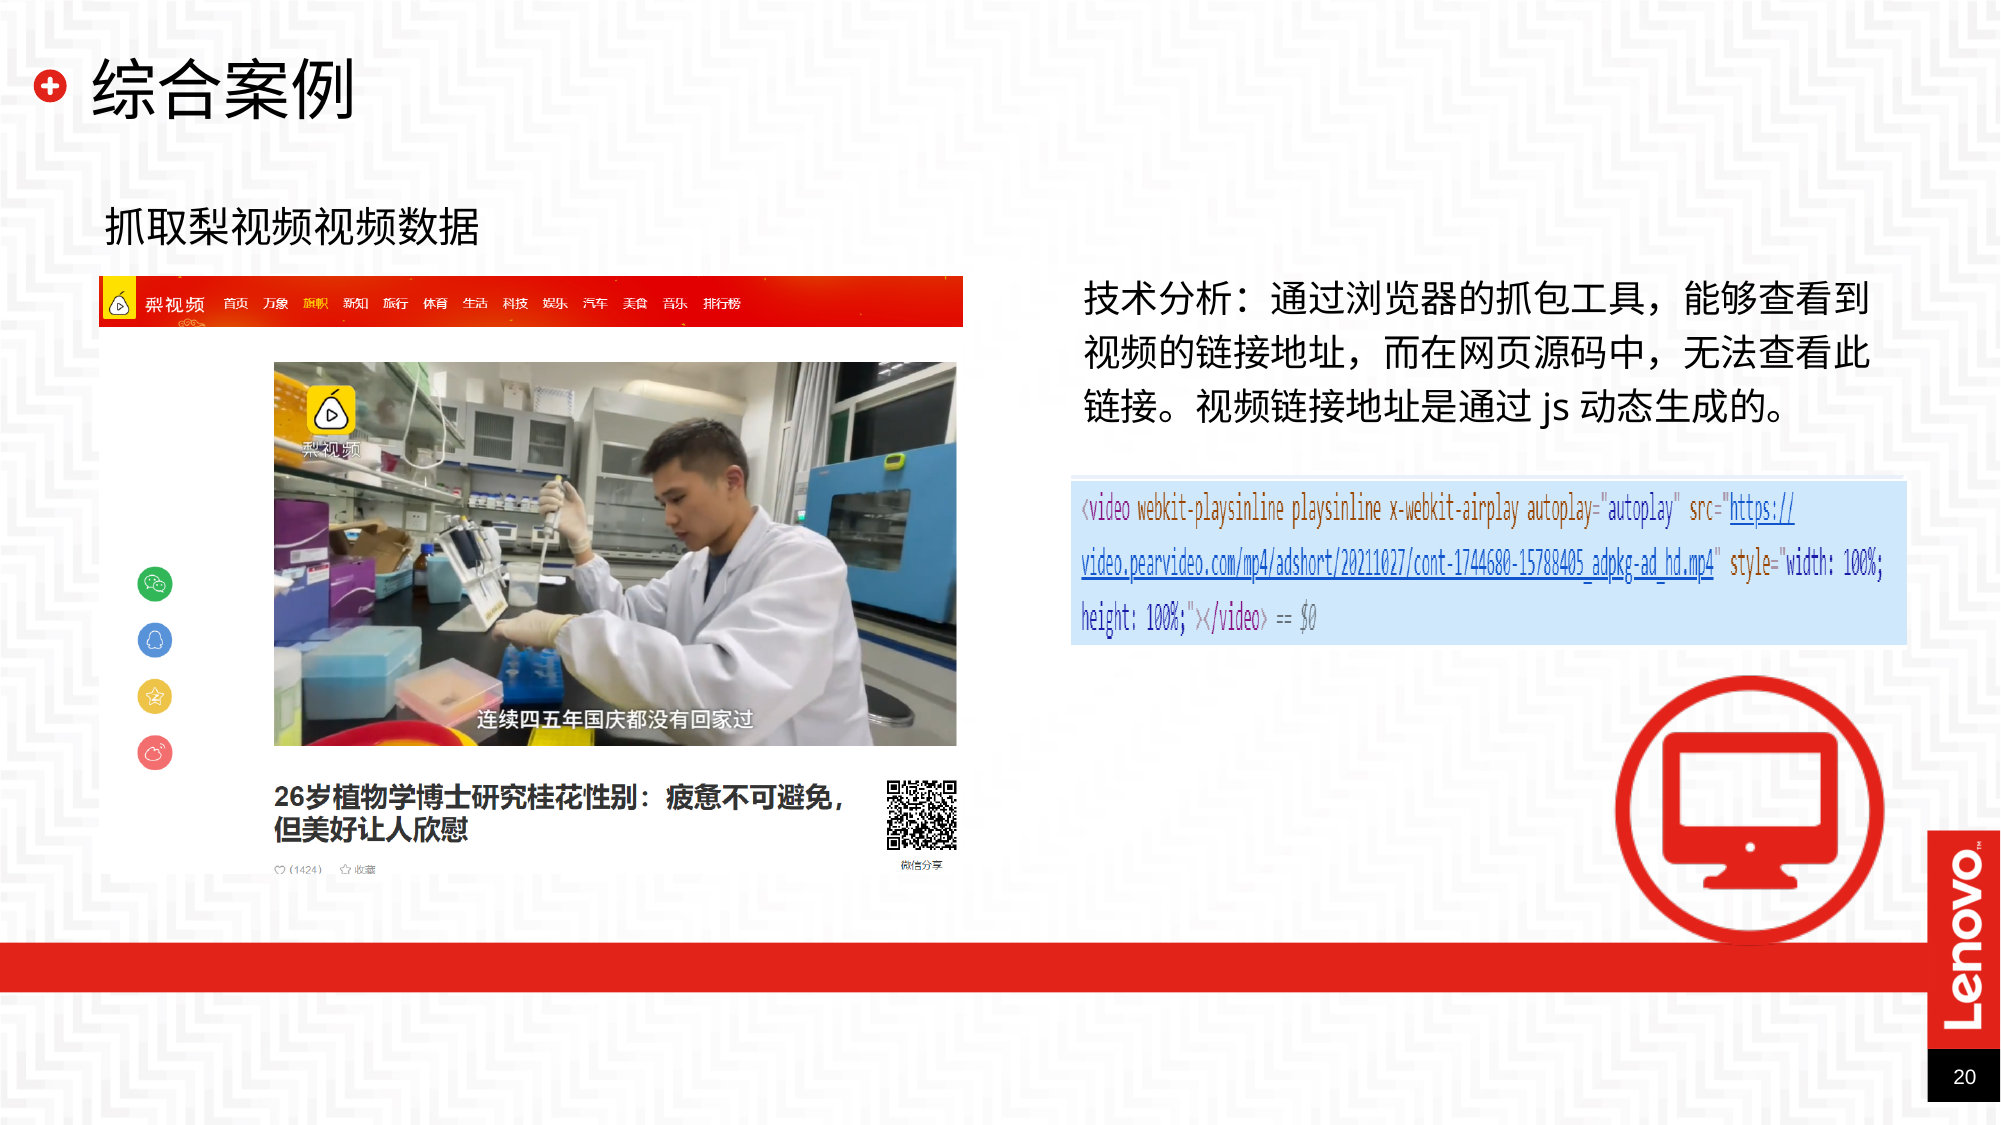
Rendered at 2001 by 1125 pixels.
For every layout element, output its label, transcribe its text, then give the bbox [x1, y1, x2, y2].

picture [0, 0, 2001, 968]
text_box 抓取梨视频视频数据 [89, 183, 572, 258]
picture [1928, 831, 2001, 1049]
text_box [0, 940, 1937, 995]
text_box 技术分析：通过浏览器的抓包工具，能够查看到视频的链接地址，而在网页源码中，无法查看此链接。视频链接地址是通过js动态生成的。 [1068, 258, 1908, 436]
title 综合案例 [90, 45, 1907, 131]
picture [0, 995, 2001, 1125]
